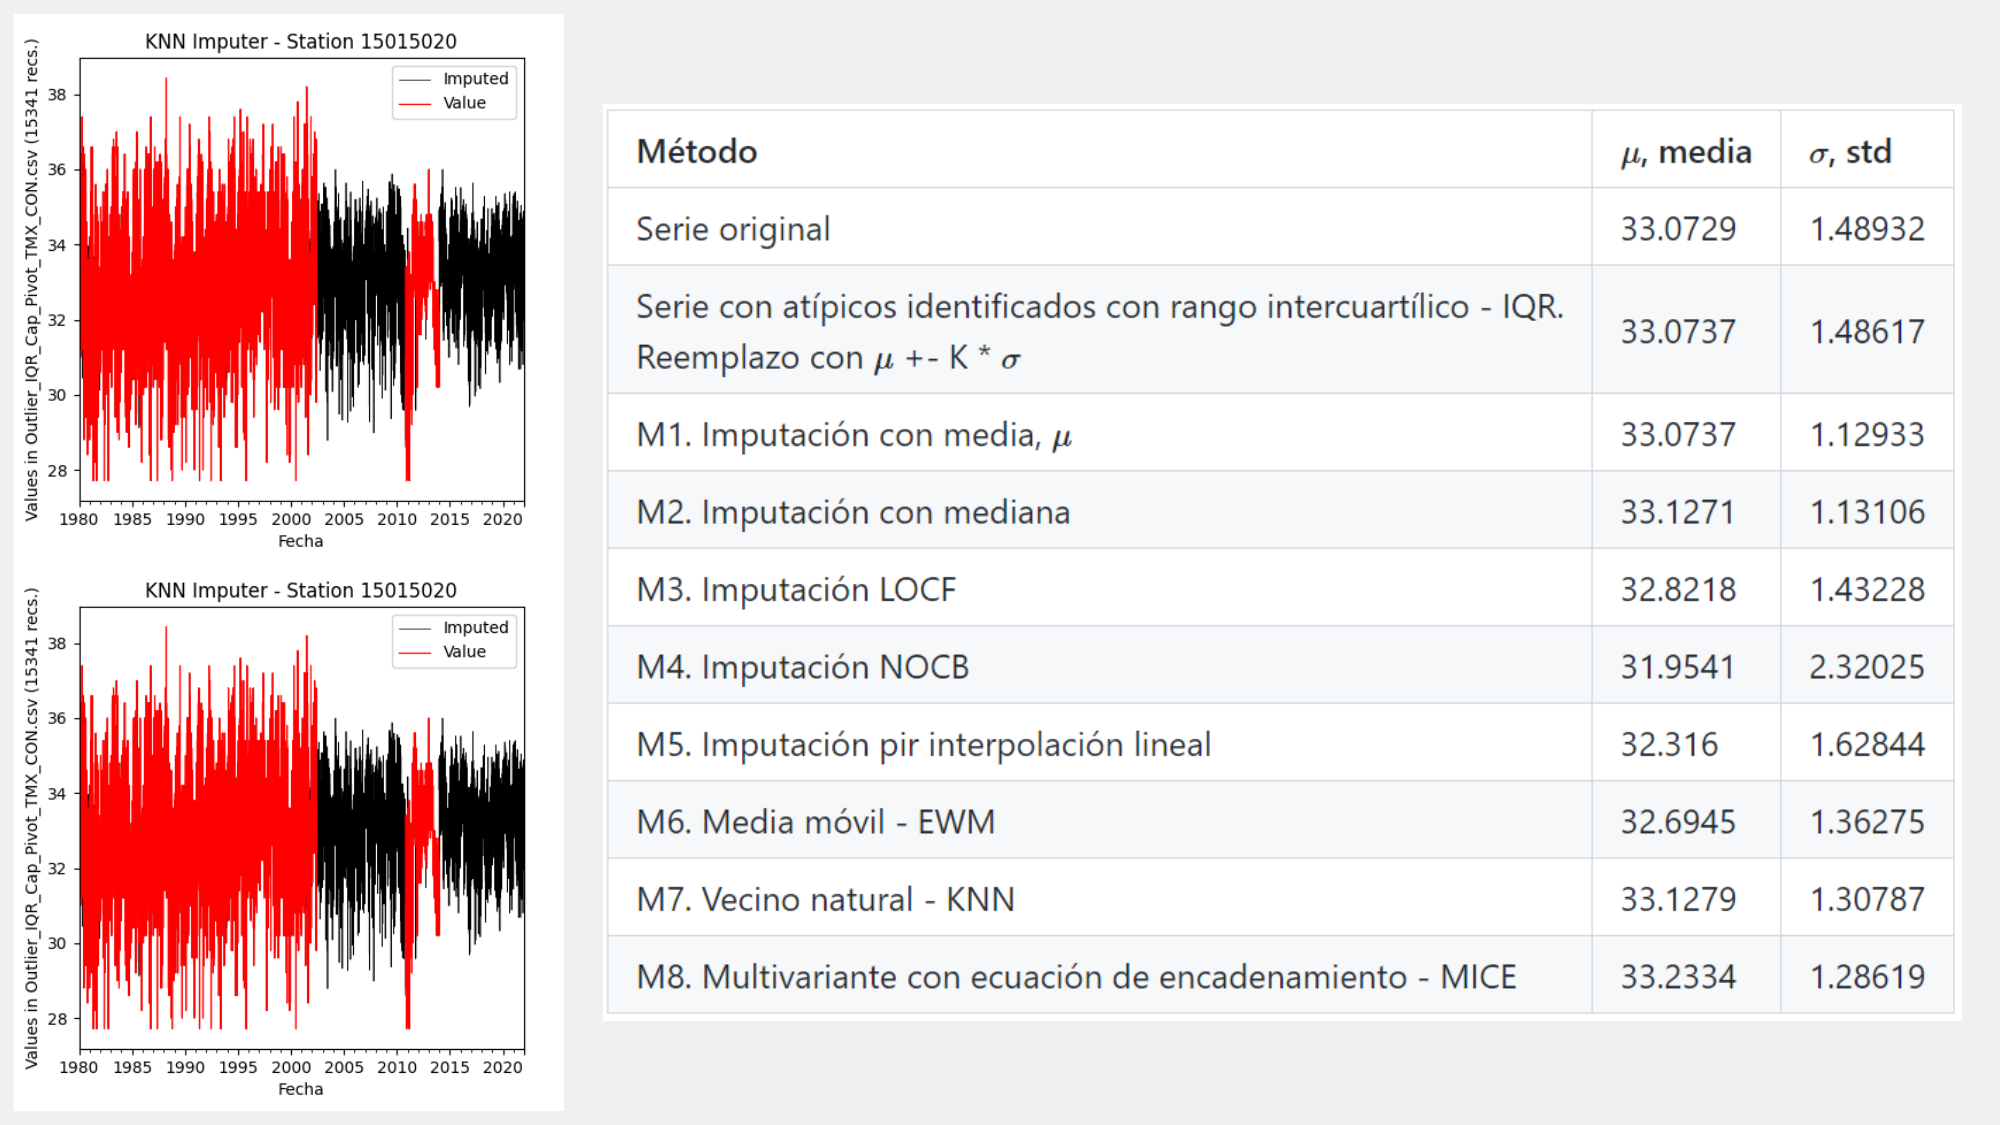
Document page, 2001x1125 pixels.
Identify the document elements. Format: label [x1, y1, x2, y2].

picture [602, 104, 1962, 1021]
picture [13, 14, 565, 1111]
